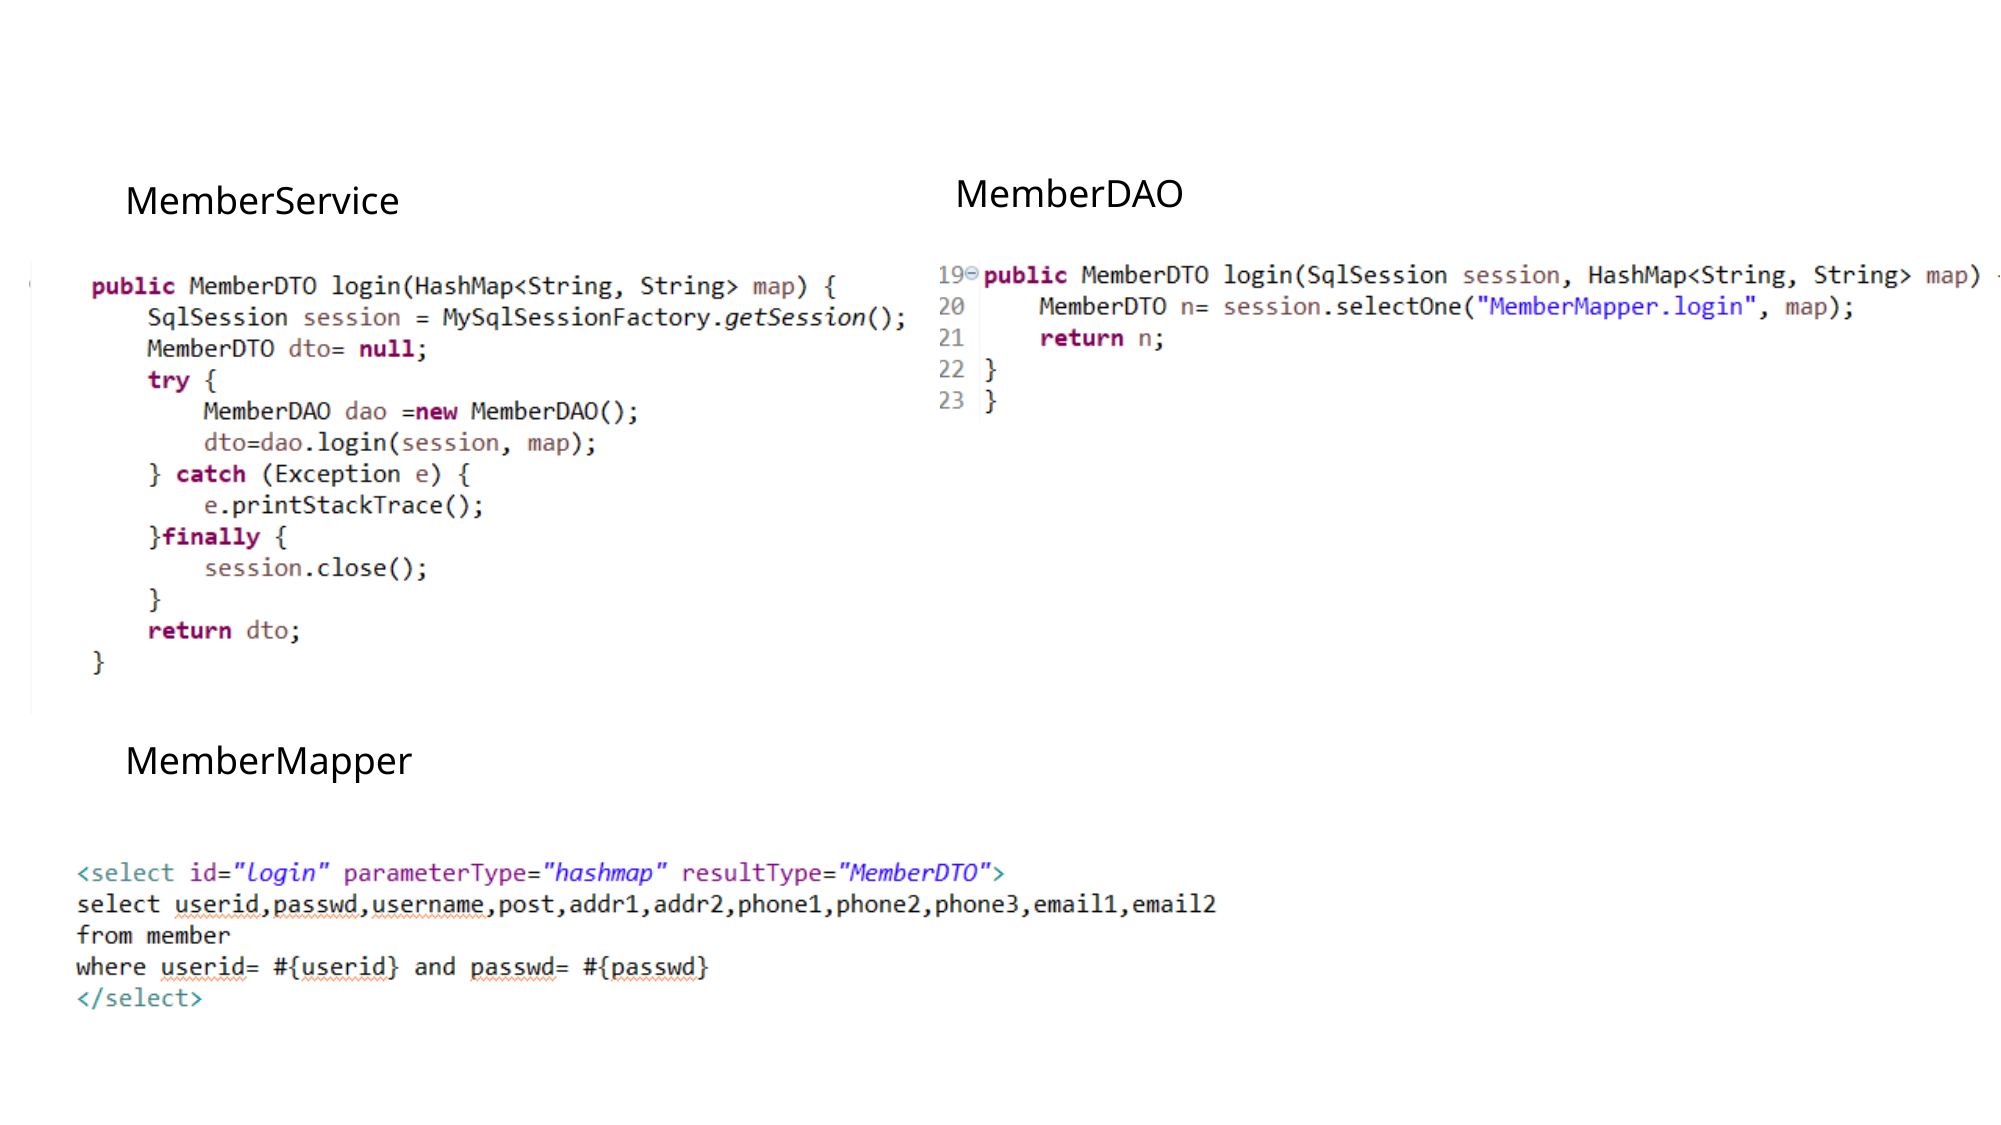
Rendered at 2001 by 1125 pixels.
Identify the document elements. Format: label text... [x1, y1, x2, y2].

picture [29, 260, 2000, 714]
text_box MemberService [110, 169, 561, 230]
text_box MemberDAO [940, 162, 1391, 223]
text_box MemberMapper [110, 729, 561, 790]
picture [64, 850, 1240, 1019]
